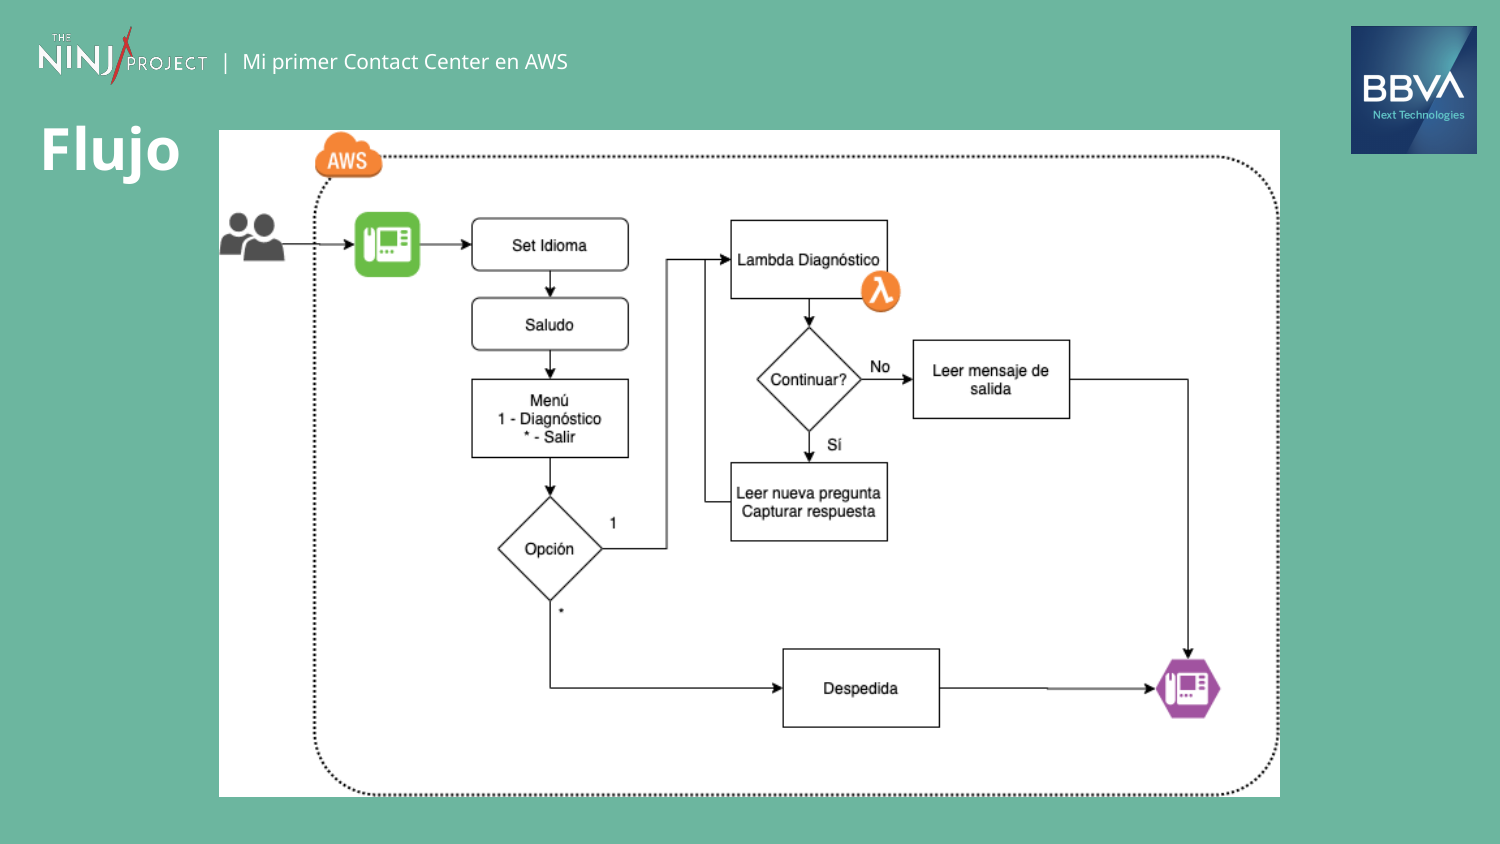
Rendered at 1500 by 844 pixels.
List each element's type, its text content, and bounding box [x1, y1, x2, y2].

picture [1350, 26, 1477, 154]
picture [38, 26, 207, 85]
title | Mi primer Contact Center en AWS [219, 48, 1041, 107]
picture [219, 129, 1281, 797]
text_box Flujo [24, 96, 1375, 204]
